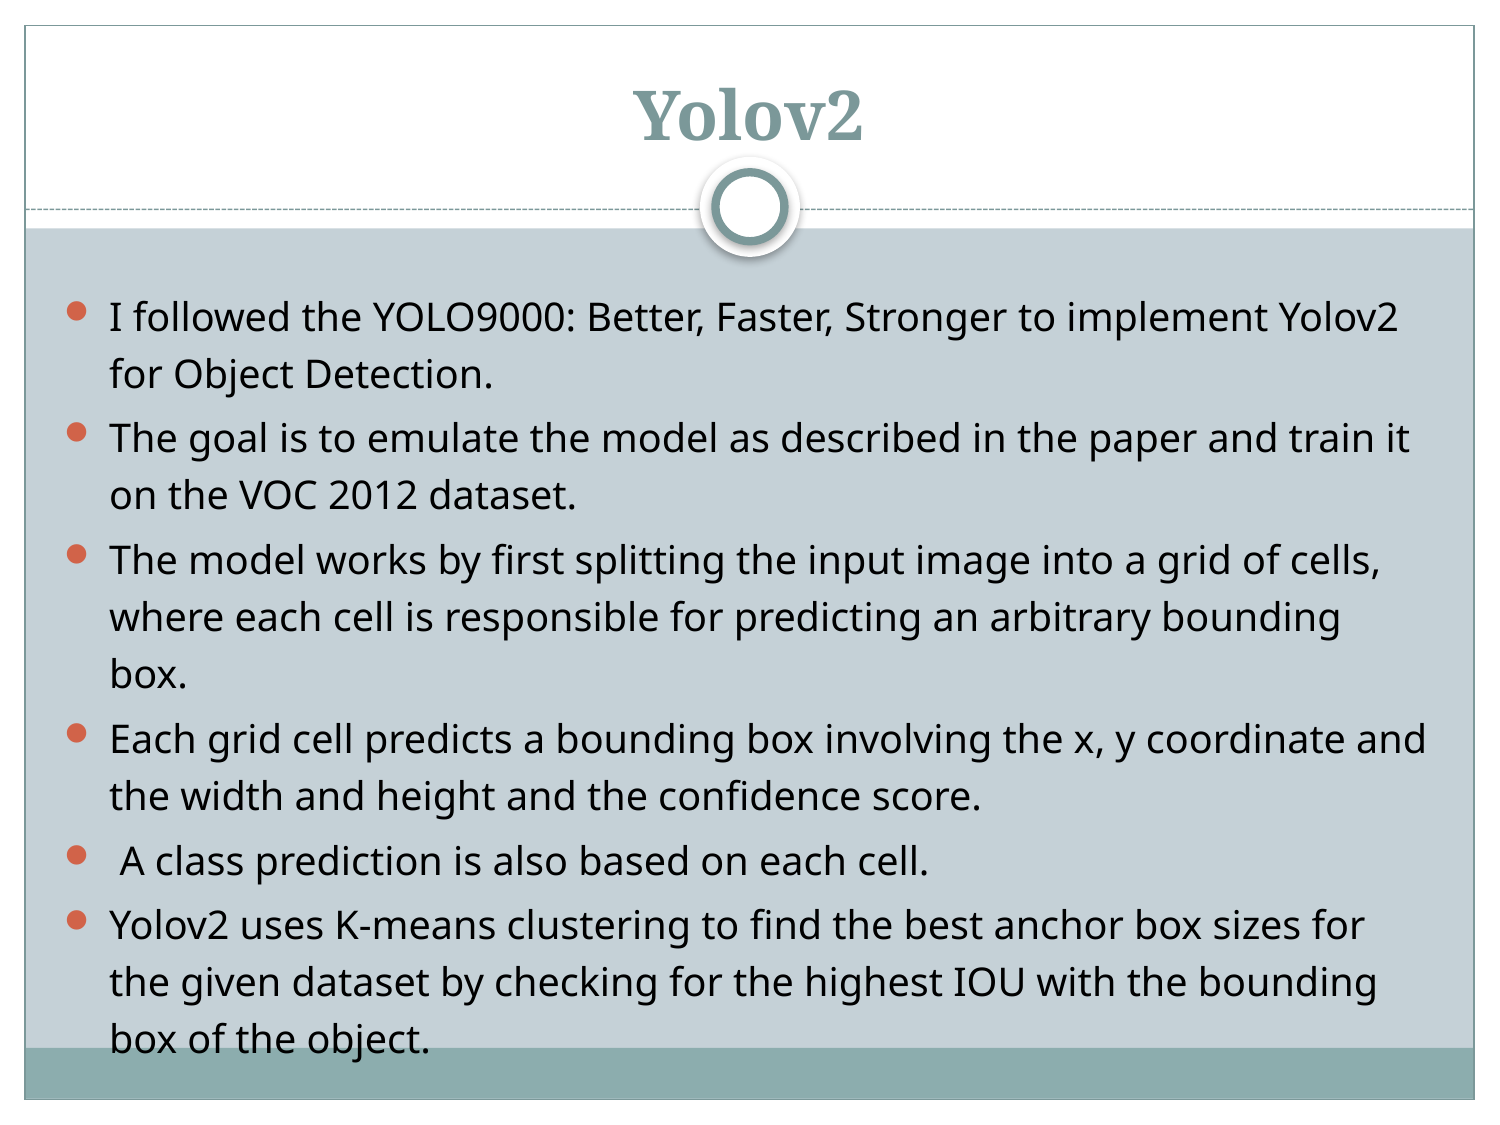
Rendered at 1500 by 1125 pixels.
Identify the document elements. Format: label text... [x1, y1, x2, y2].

title Yolov2 [49, 37, 1450, 162]
list I followed the YOLO9000: Better, Faster, Stronger to implement Yolov2 for Object Detection. The goal is to emulate the model as described in the paper and train it on the VOC 2012 dataset. The model works by first splitting the input image into a grid of cells, where each cell is responsible for predicting an arbitrary bounding box. Each grid cell predicts a bounding box involving the x, y coordinate and the width and height and the confidence score. A class prediction is also based on each cell. Yolov2 uses K-means clustering to find the best anchor box sizes for the given dataset by checking for the highest IOU with the bounding box of the object. [49, 274, 1445, 1001]
